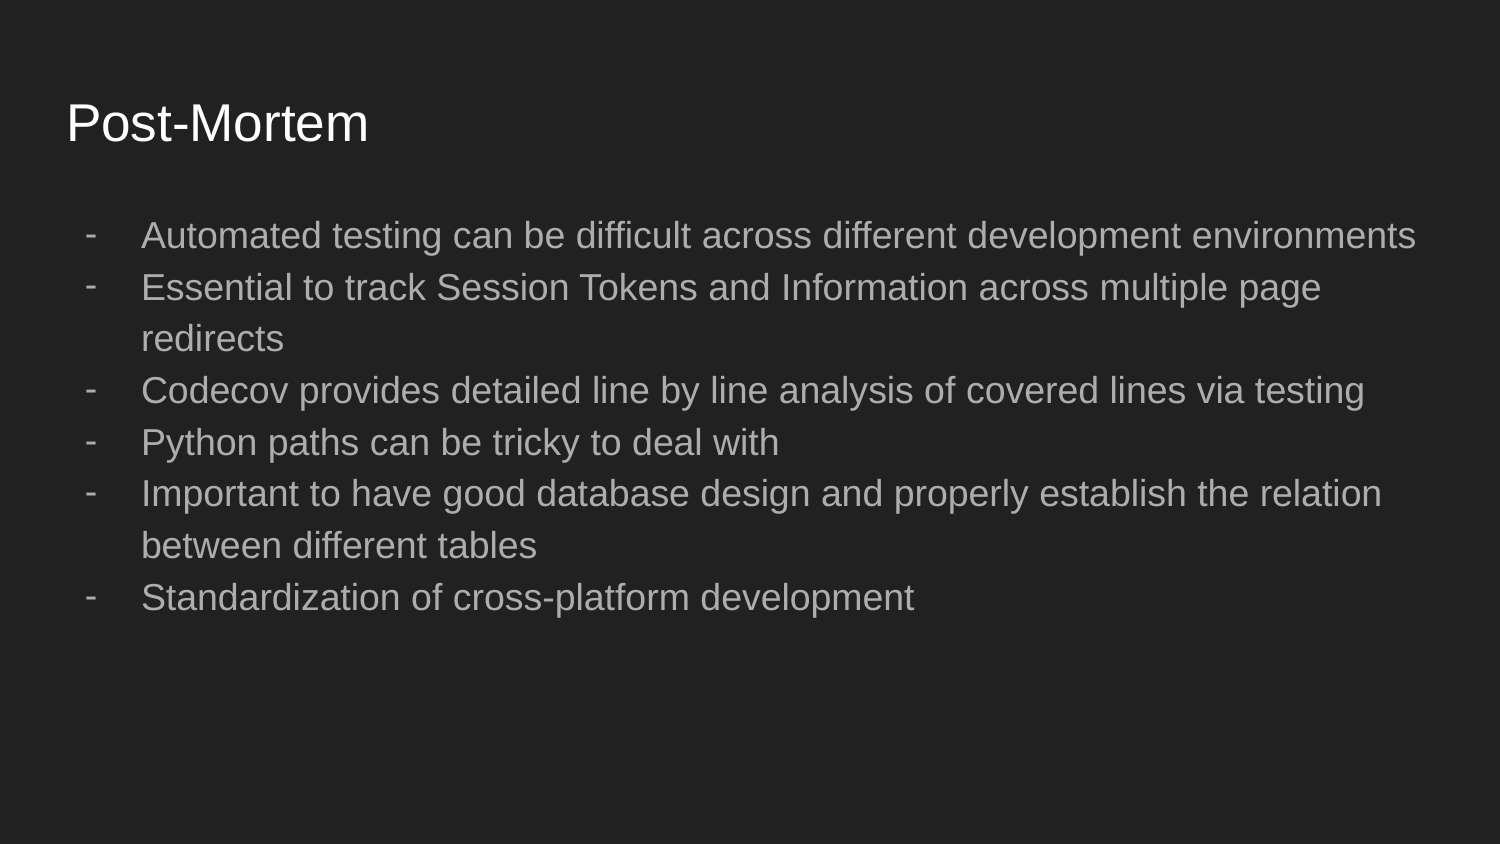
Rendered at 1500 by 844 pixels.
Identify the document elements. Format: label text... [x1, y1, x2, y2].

list Automated testing can be difficult across different development environments Essential to track Session Tokens and Information across multiple page redirects Codecov provides detailed line by line analysis of covered lines via testing Python paths can be tricky to deal with Important to have good database design and properly establish the relation between different tables Standardization of cross-platform development [51, 189, 1449, 750]
title Post-Mortem [51, 72, 1449, 167]
